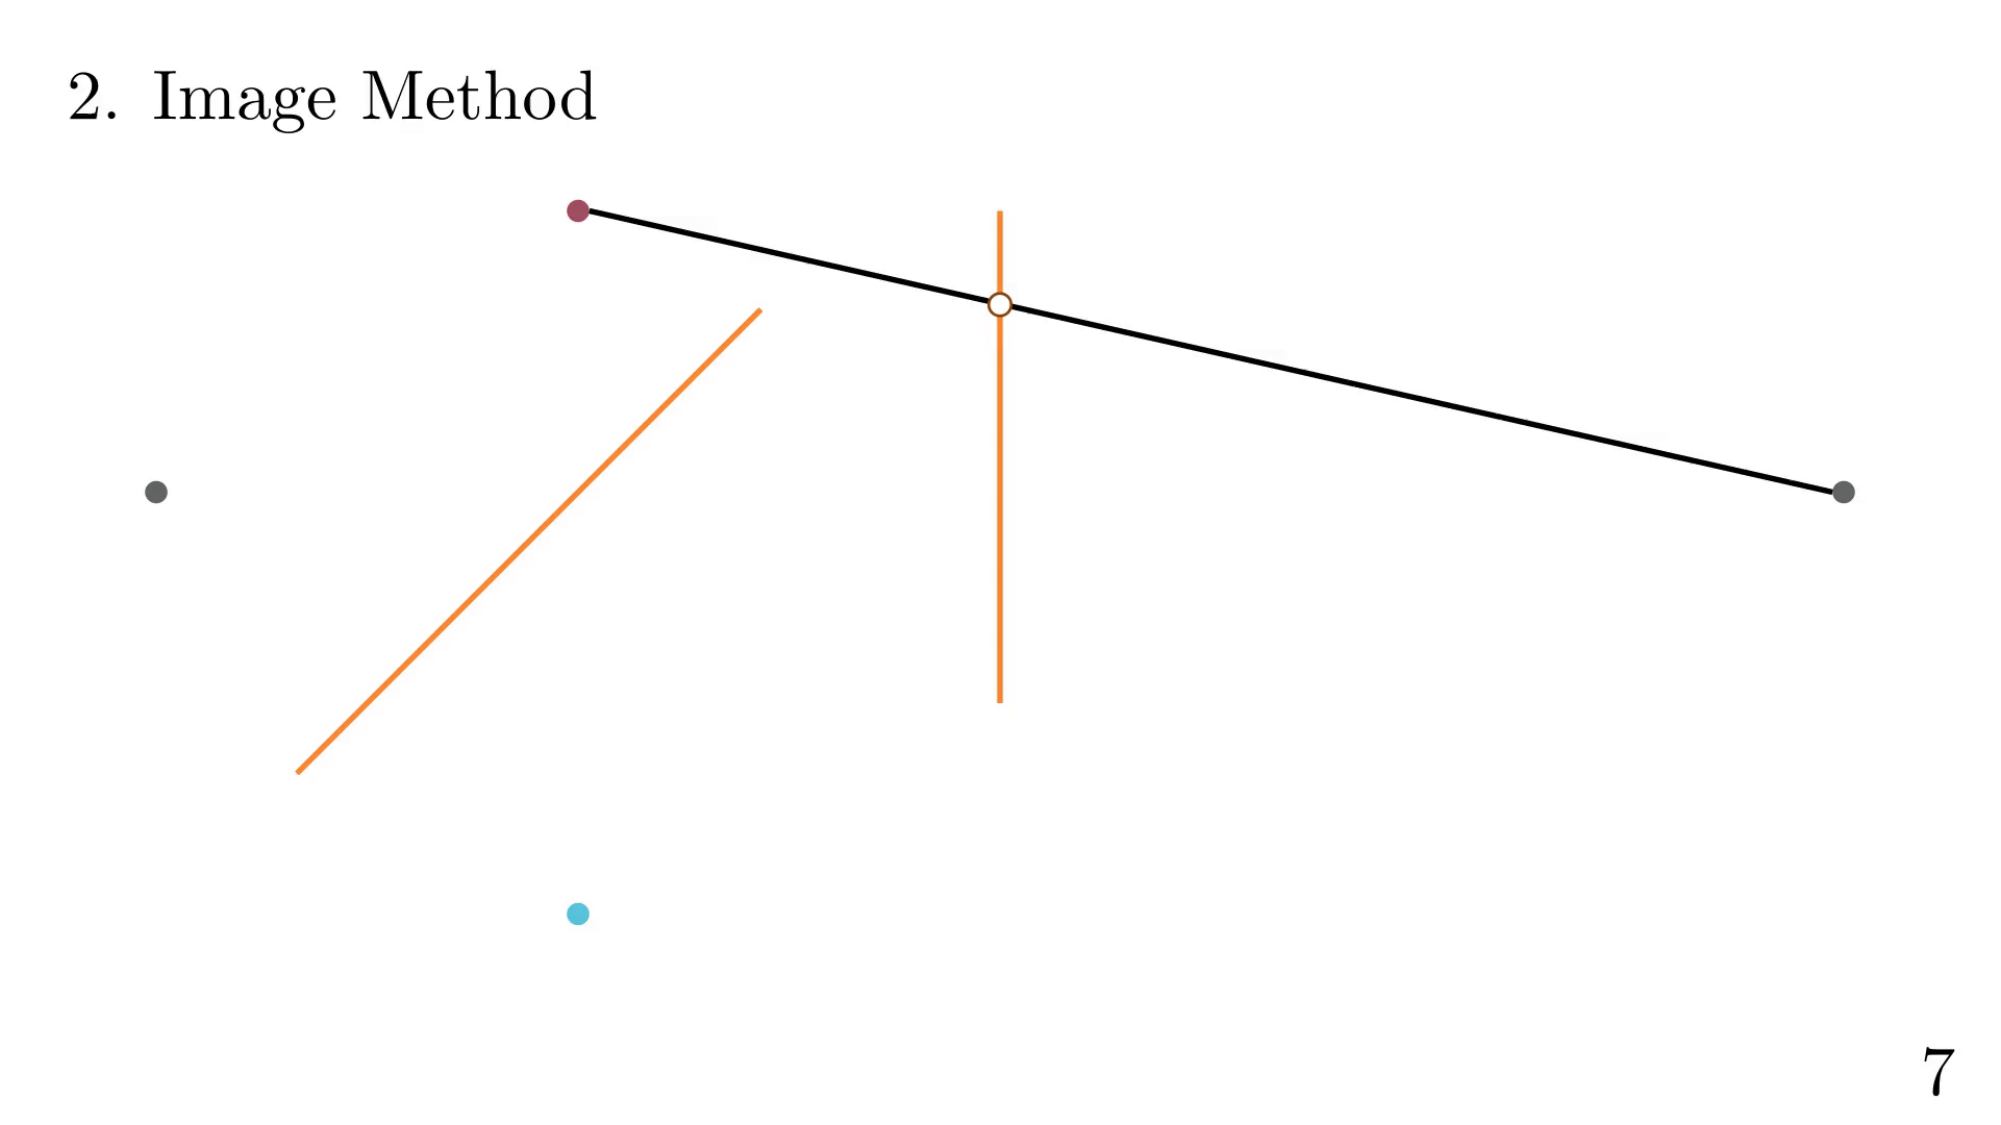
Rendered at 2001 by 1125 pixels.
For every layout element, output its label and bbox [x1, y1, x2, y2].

text_box [0, 0, 2000, 1125]
